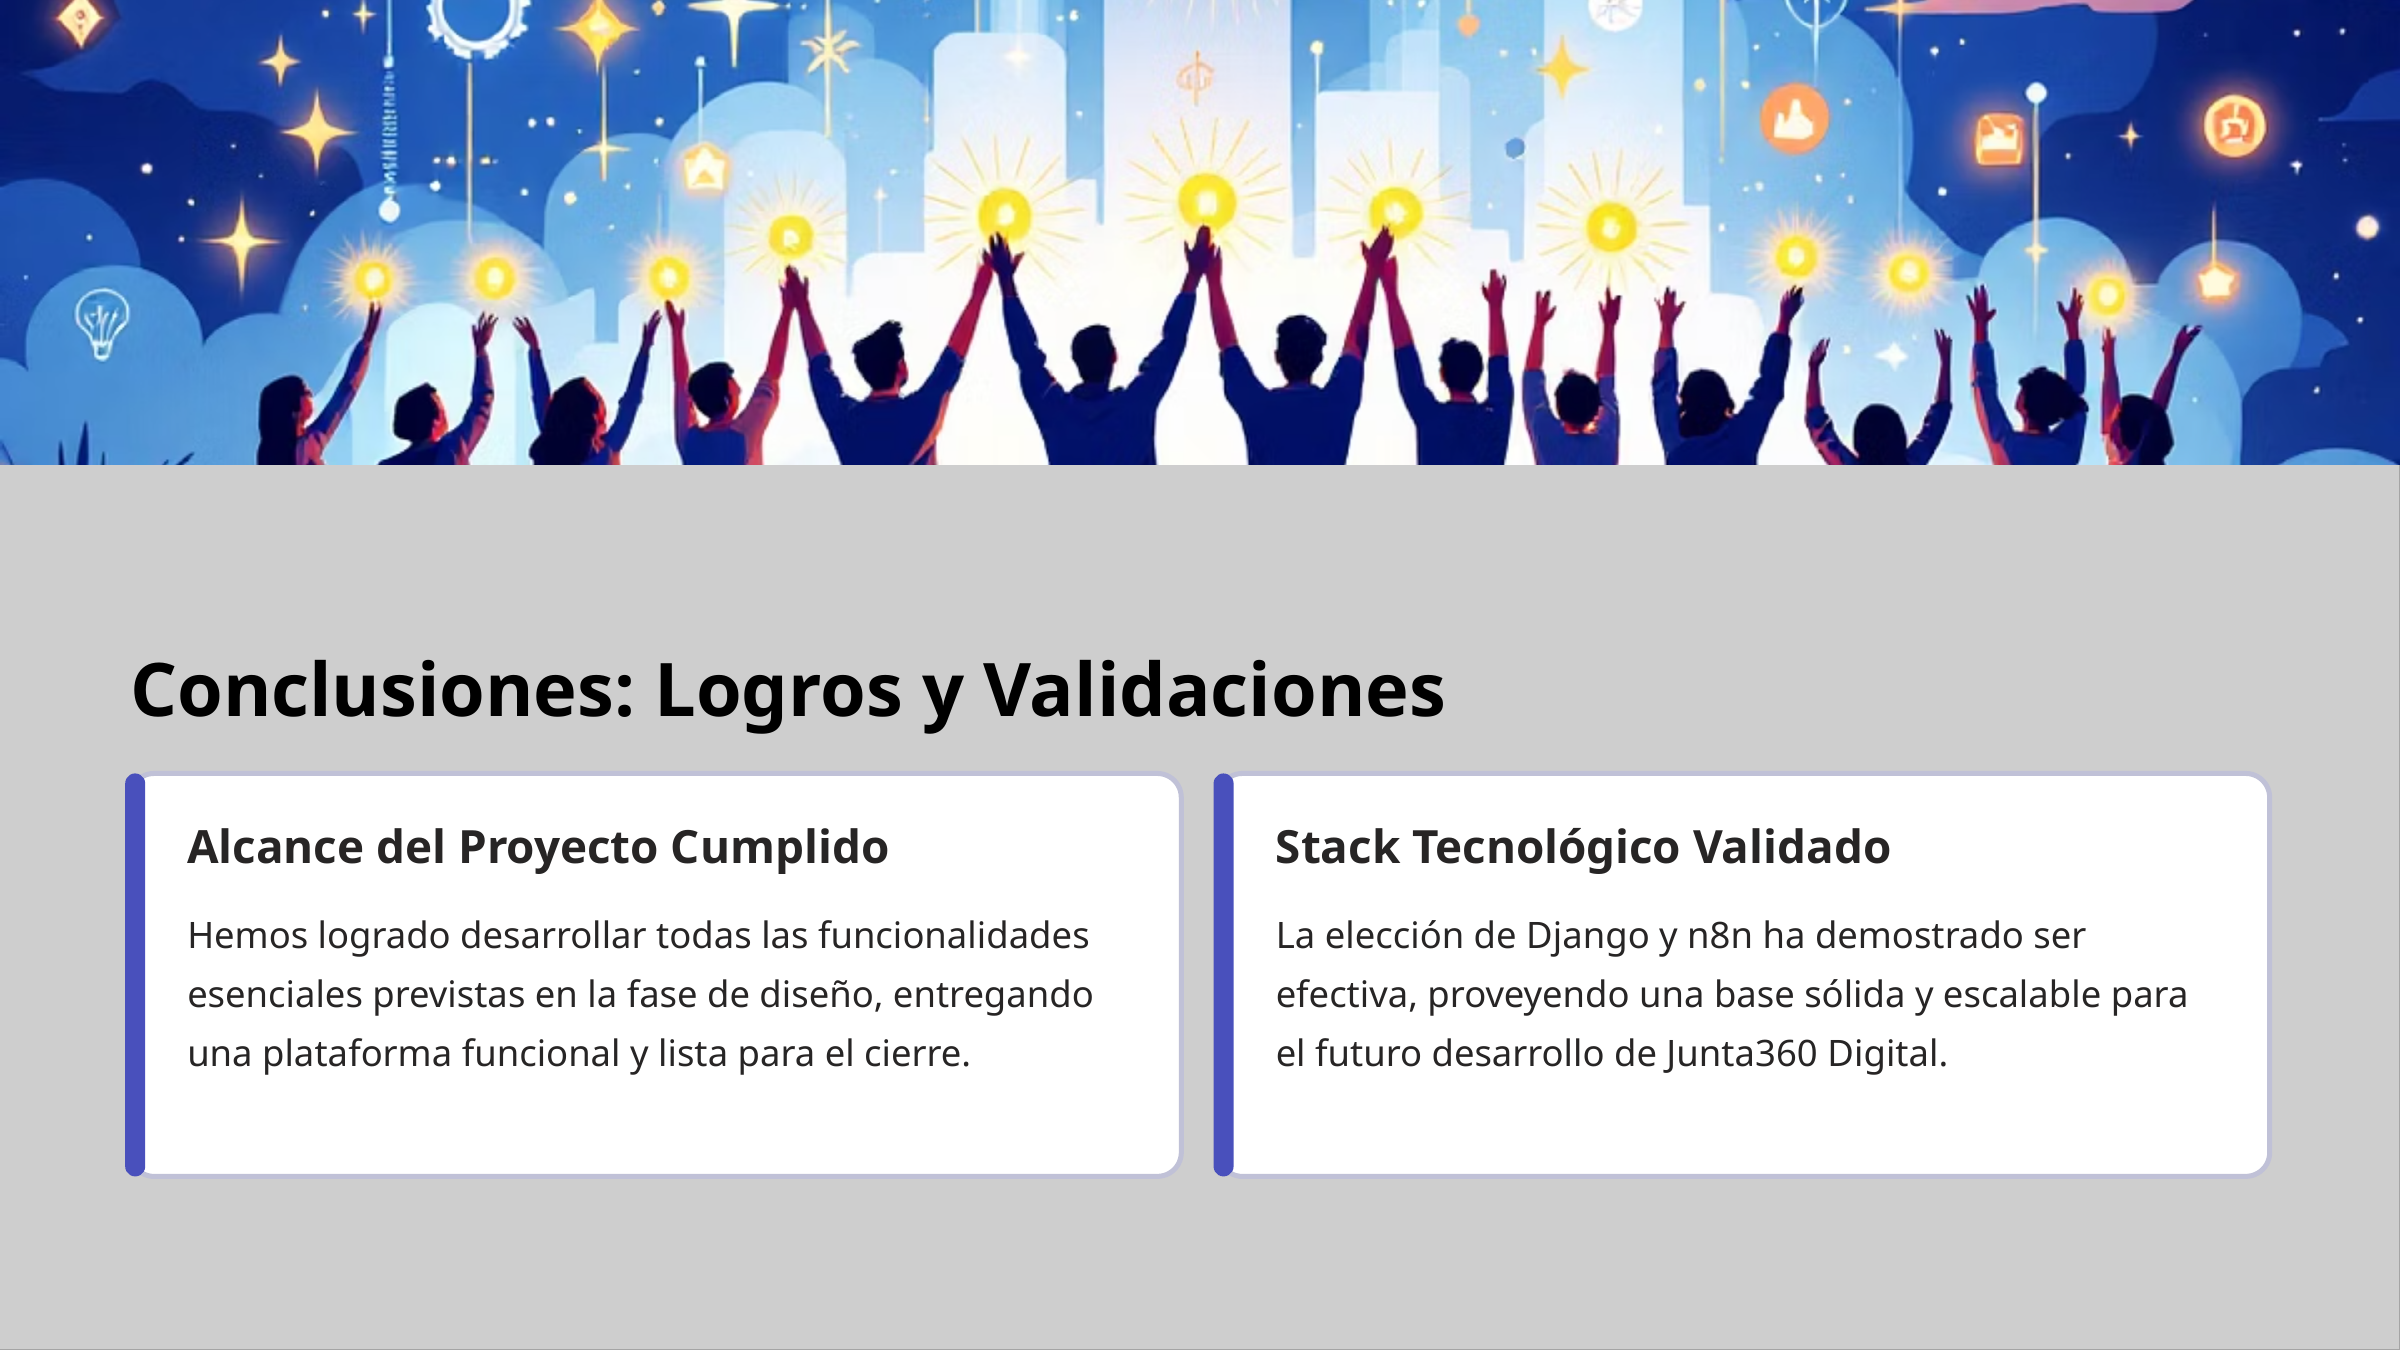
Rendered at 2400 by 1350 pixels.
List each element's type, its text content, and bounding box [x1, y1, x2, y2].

text_box [0, 466, 2400, 1350]
text_box Stack Tecnológico Validado [1275, 815, 1904, 874]
text_box La elección de Django y n8n ha demostrado ser efectiva, proveyendo una base sólida y escalable para el futuro desarrollo de Junta360 Digital. [1275, 896, 2228, 1075]
text_box [143, 773, 1182, 1177]
picture [0, 0, 2400, 466]
text_box Alcance del Proyecto Cumplido [187, 815, 897, 874]
text_box [1213, 773, 1234, 1177]
text_box Hemos logrado desarrollar todas las funcionalidades esenciales previstas en la fase de diseño, entregando una plataforma funcional y lista para el cierre. [187, 896, 1140, 1135]
text_box [1231, 773, 2270, 1177]
text_box [125, 773, 146, 1177]
text_box Conclusiones: Logros y Validaciones [130, 638, 1467, 732]
